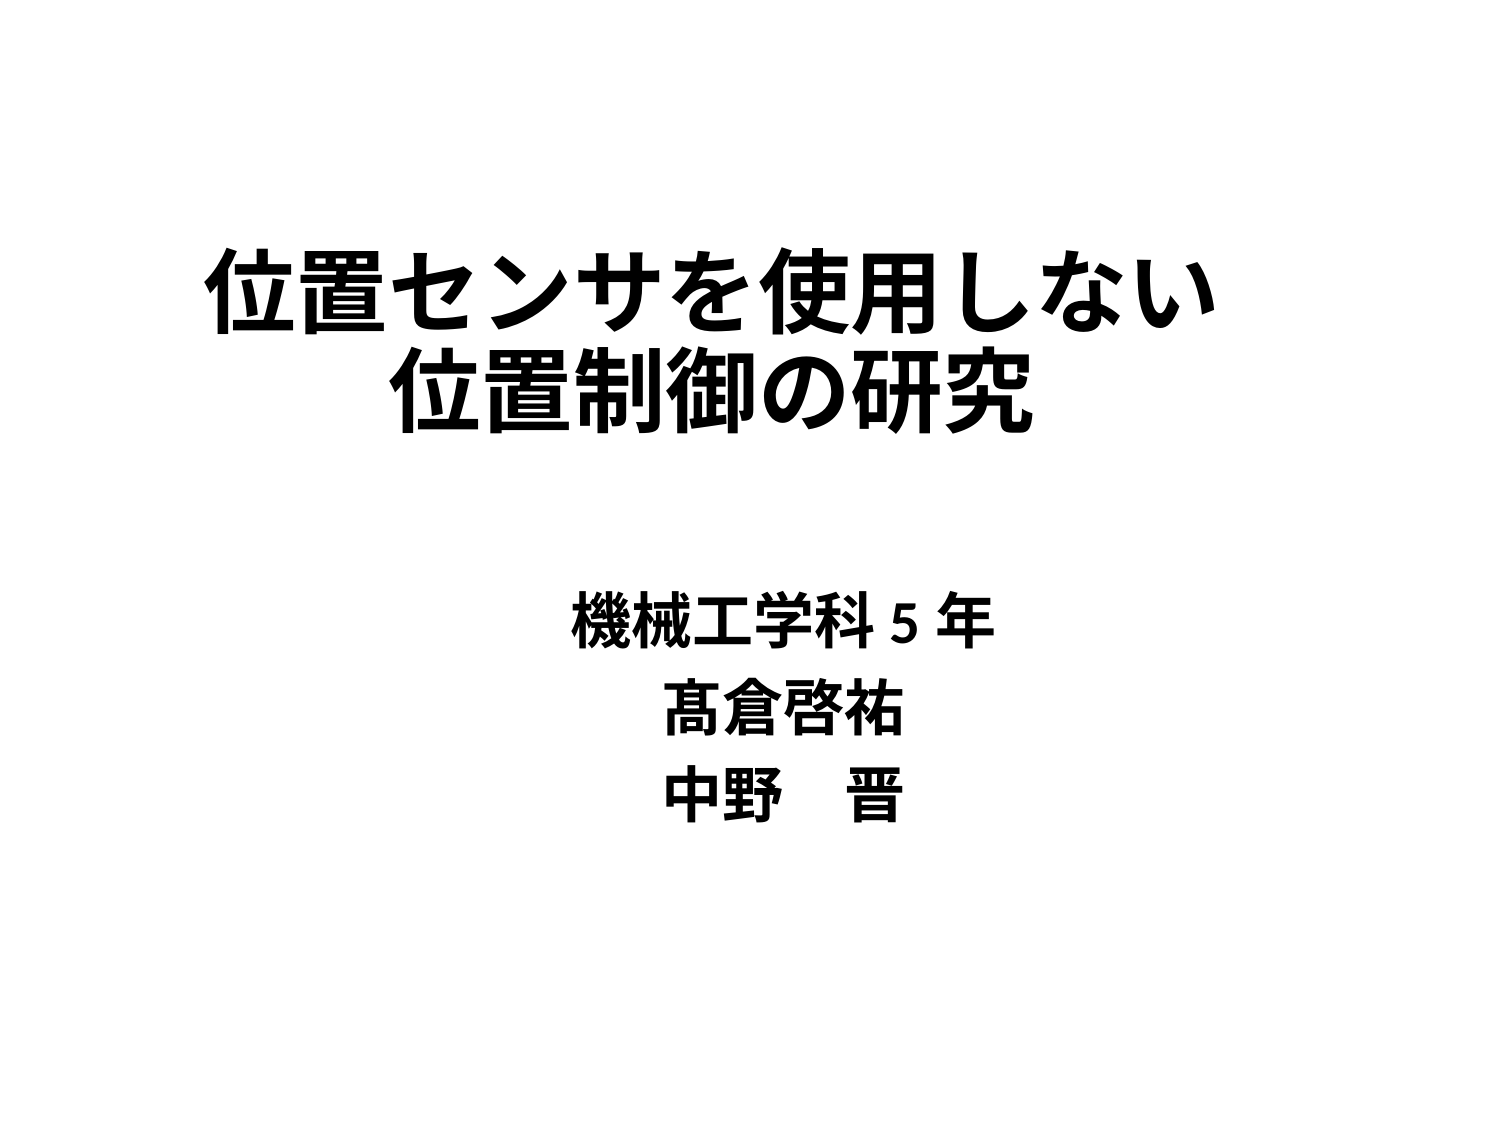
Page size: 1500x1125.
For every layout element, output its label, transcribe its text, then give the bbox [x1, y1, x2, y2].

title 位置センサを使用しない 位置制御の研究 [52, 236, 1372, 565]
subtitle 機械工学科5年 髙倉啓祐 中野 晋 [187, 583, 1380, 884]
